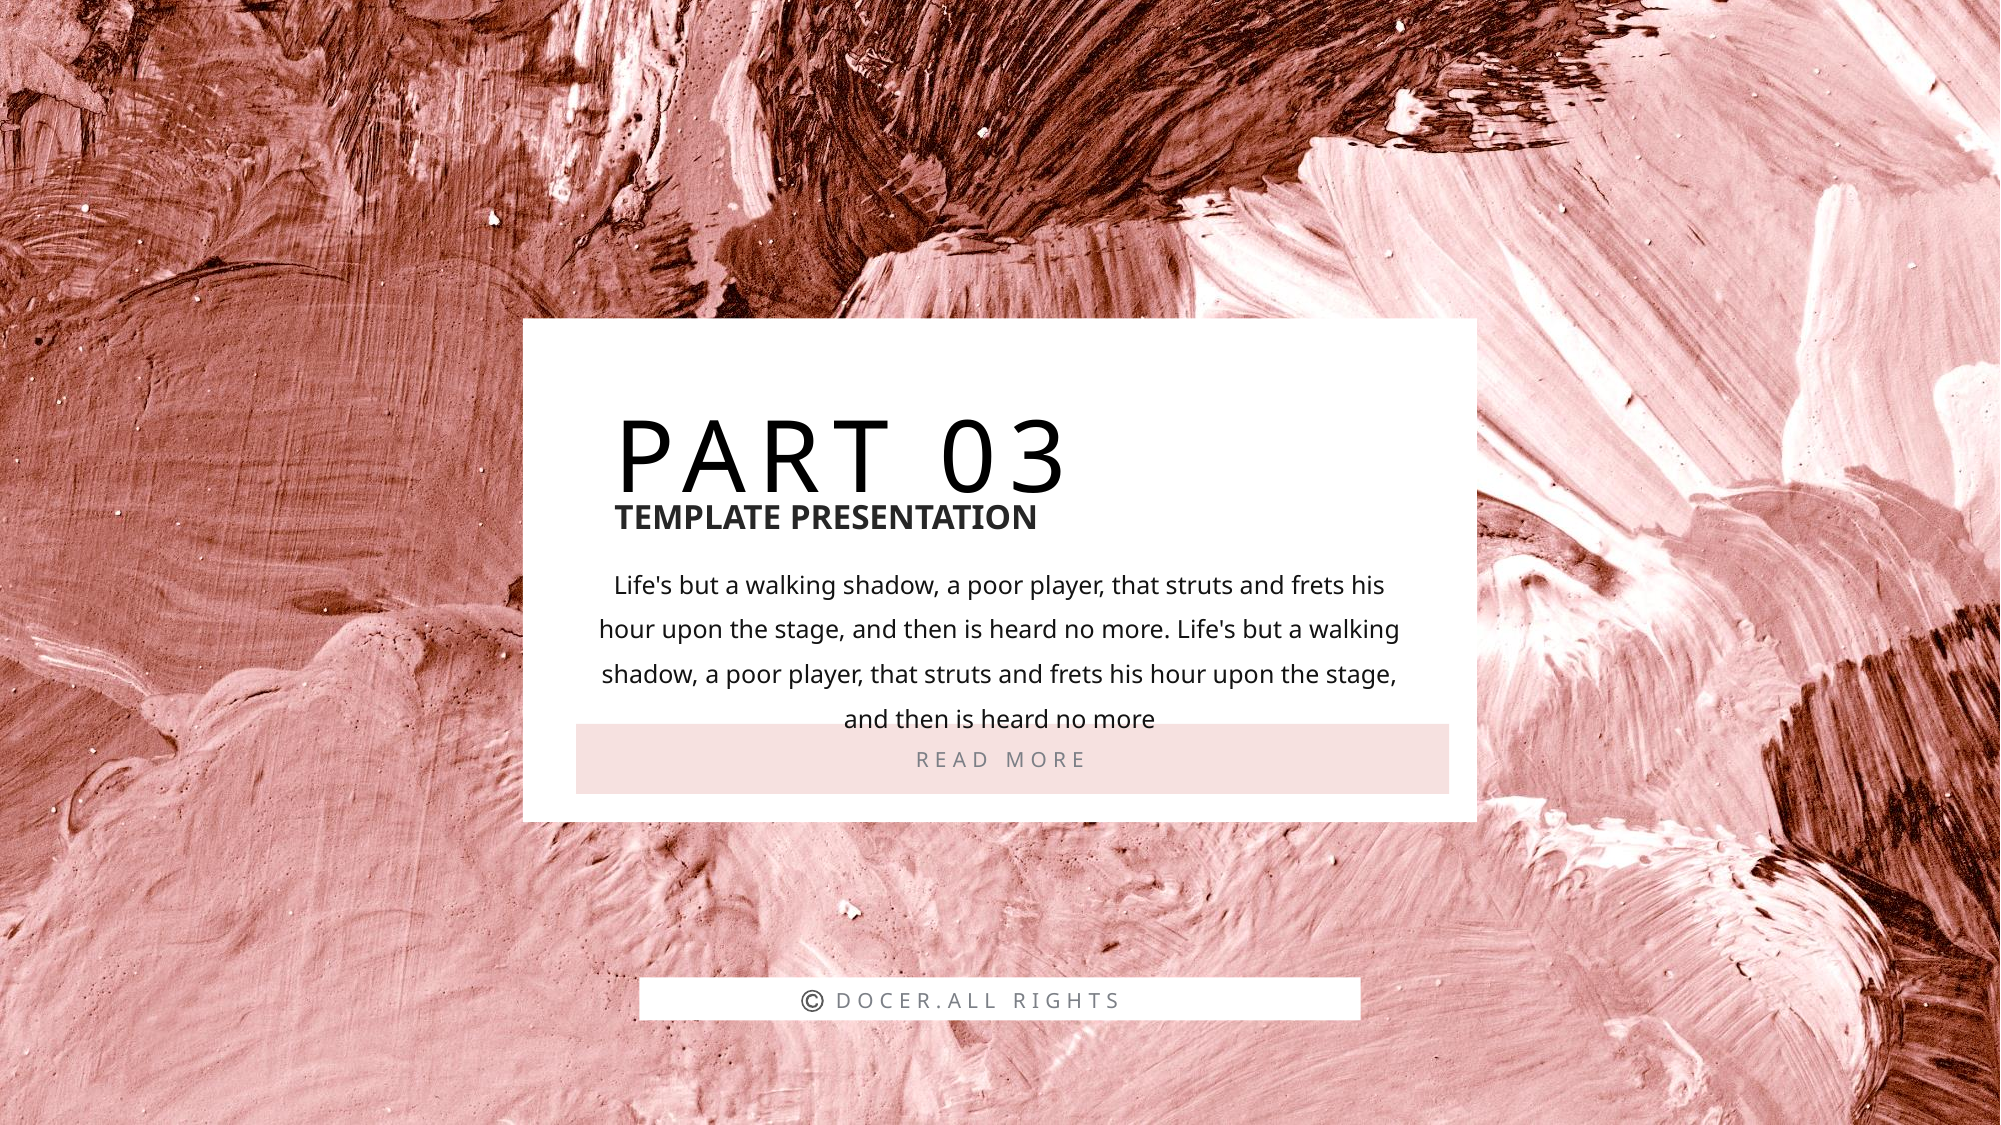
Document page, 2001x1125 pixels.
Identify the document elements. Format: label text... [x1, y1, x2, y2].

text_box [638, 976, 1362, 1021]
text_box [597, 385, 1403, 732]
text_box READ MORE [901, 739, 1099, 780]
picture [0, 0, 2000, 1125]
text_box [522, 317, 1478, 823]
text_box [575, 723, 1450, 795]
text_box DOCER.ALL RIGHTS [820, 980, 1133, 1020]
text_box [801, 989, 820, 1012]
